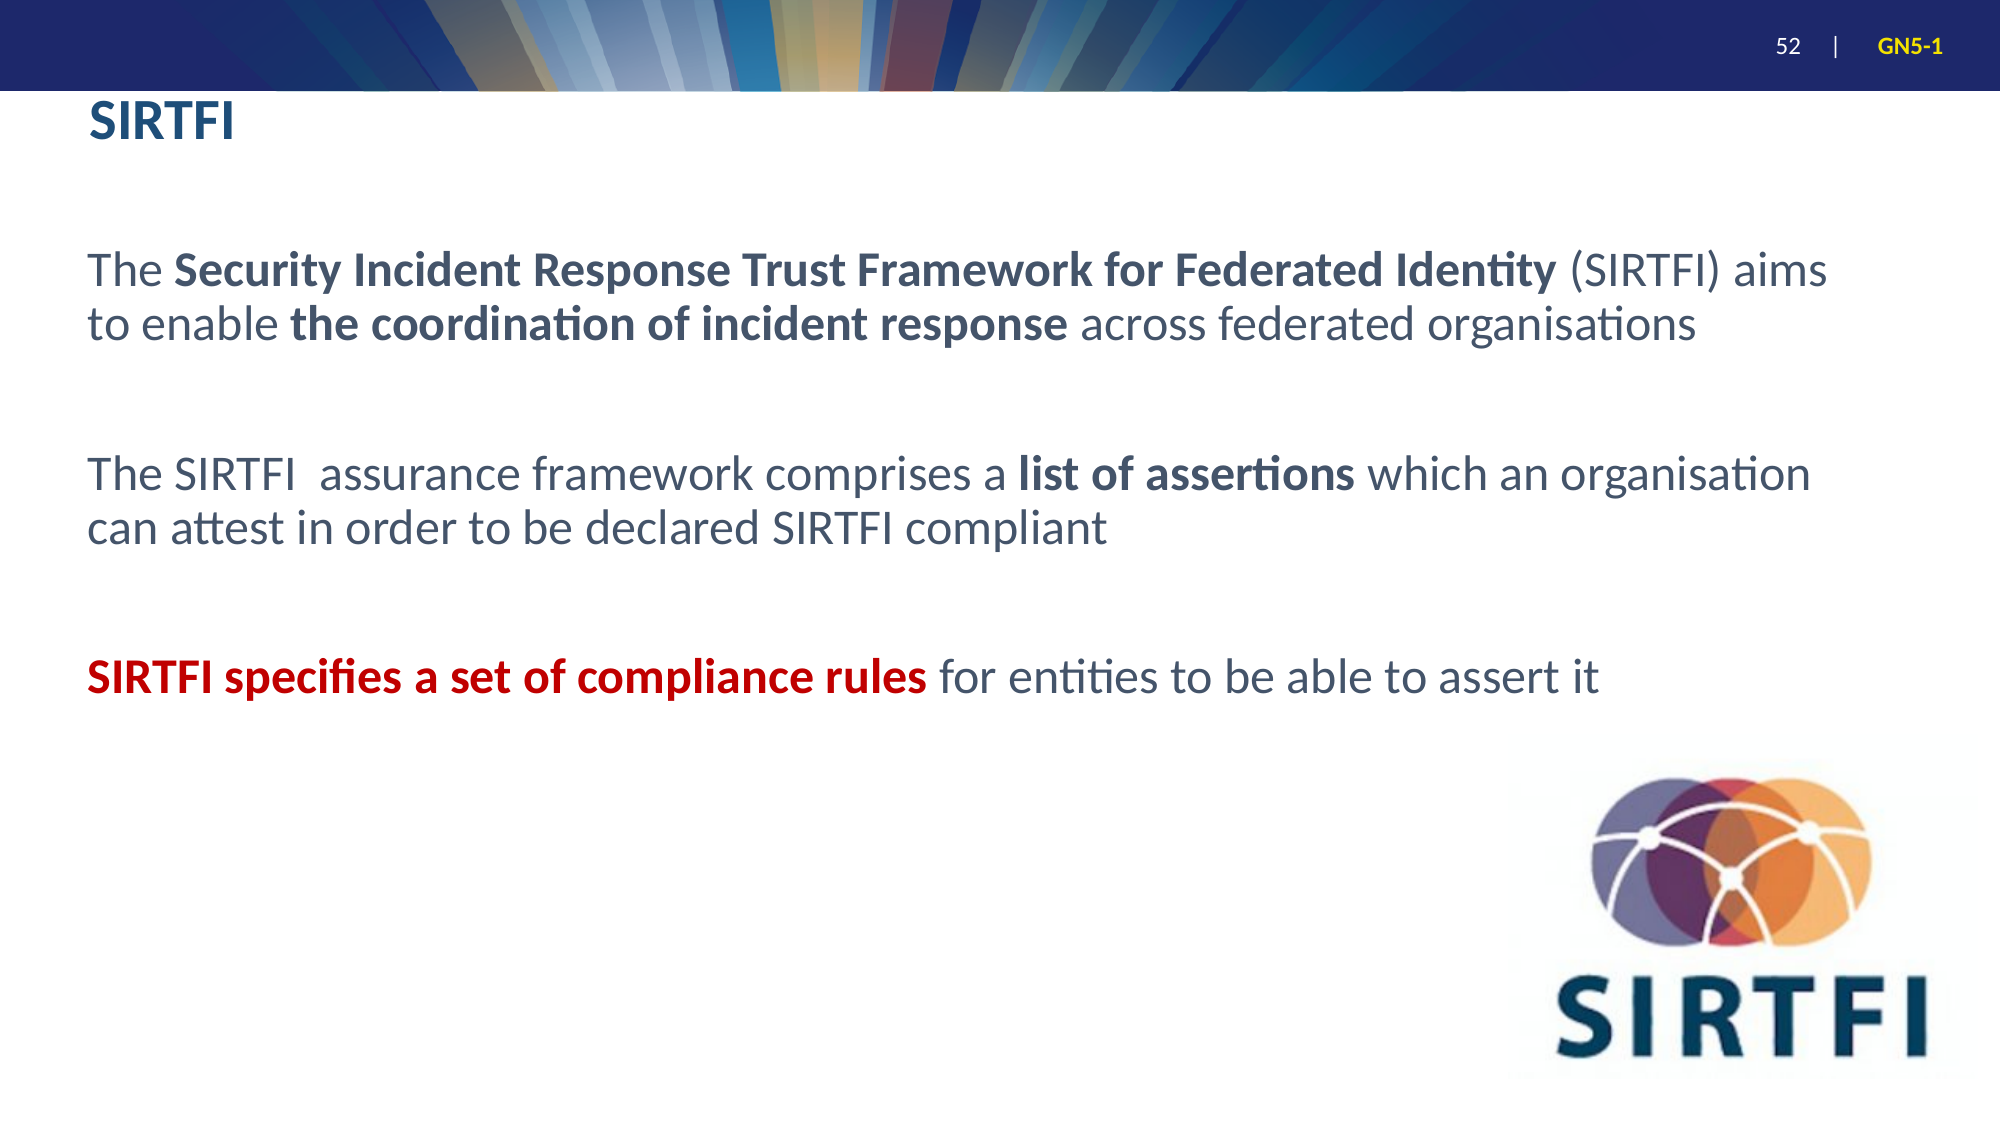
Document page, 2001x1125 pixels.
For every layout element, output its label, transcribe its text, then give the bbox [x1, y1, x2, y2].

picture [1508, 734, 1978, 1080]
list The Security Incident Response Trust Framework for Federated Identity (SIRTFI) aims to enable the coordination of incident response across federated organisations The SIRTFI assurance framework comprises a list of assertions which an organisation can attest in order to be declared SIRTFI compliant SIRTFI specifies a set of compliance rules for entities to be able to assert it [72, 236, 1863, 1014]
title SIRTFI [74, 12, 1652, 230]
picture [0, 0, 1688, 92]
